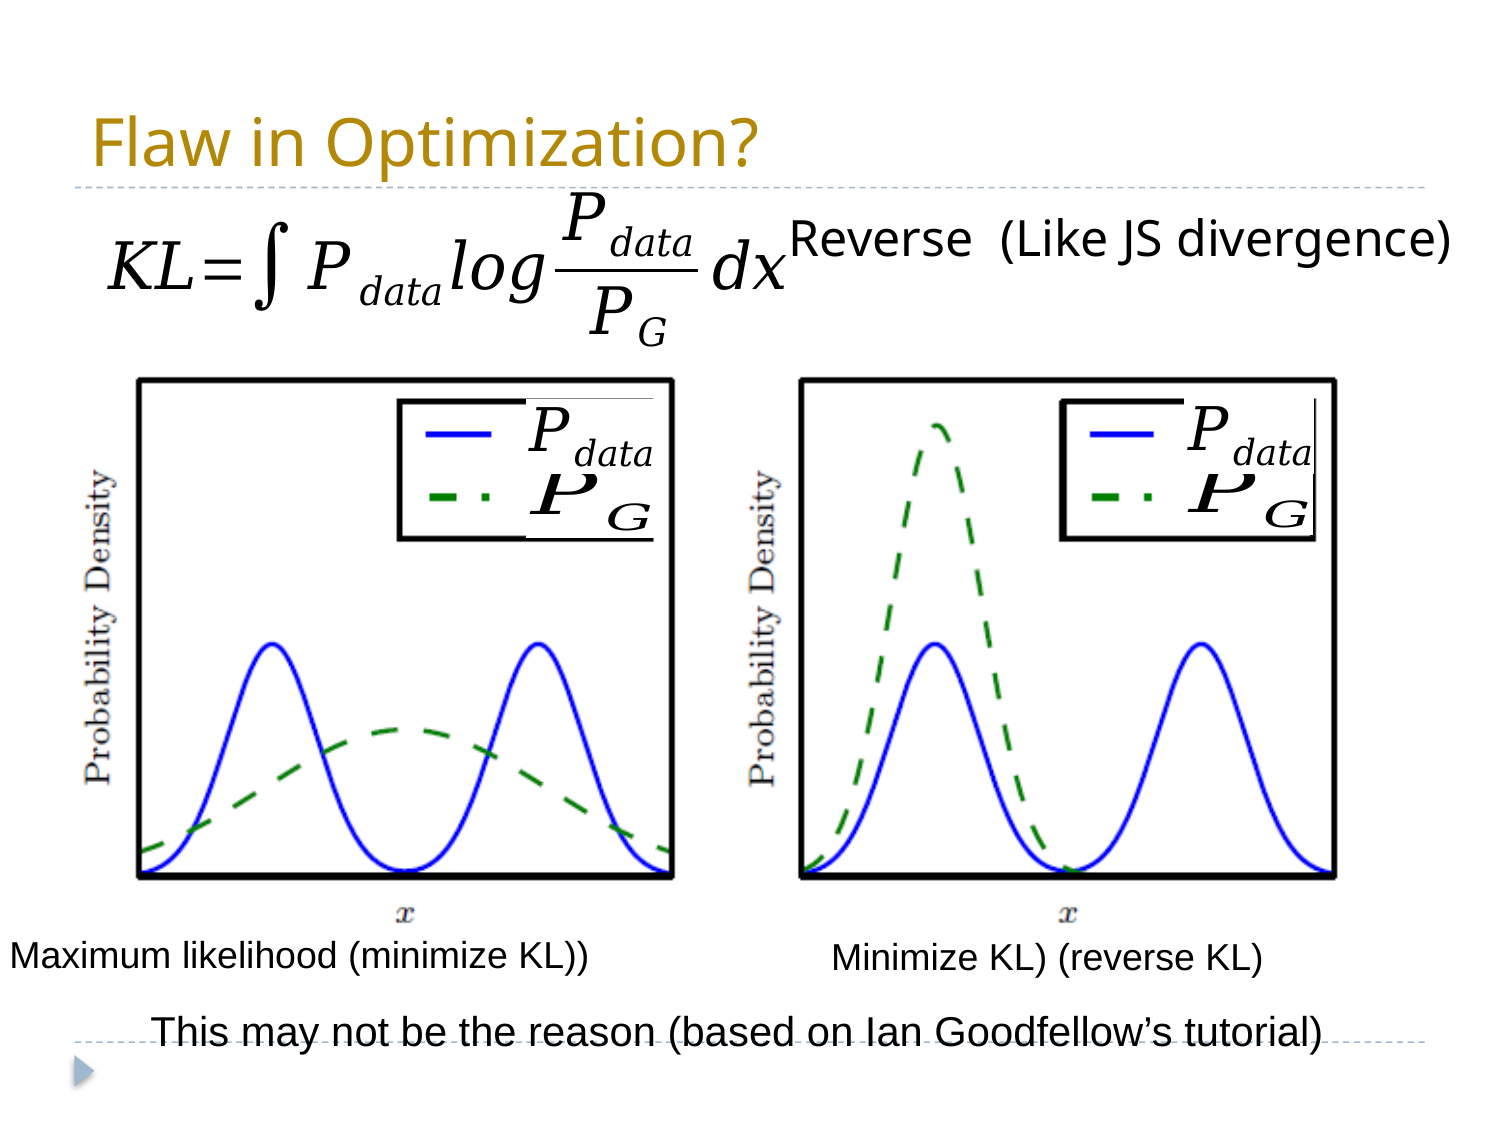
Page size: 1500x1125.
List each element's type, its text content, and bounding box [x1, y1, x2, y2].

text_box This may not be the reason (based on Ian Goodfellow’s tutorial) [135, 997, 1500, 1063]
title Flaw in Optimization? [74, 24, 1426, 188]
picture [64, 369, 1353, 928]
